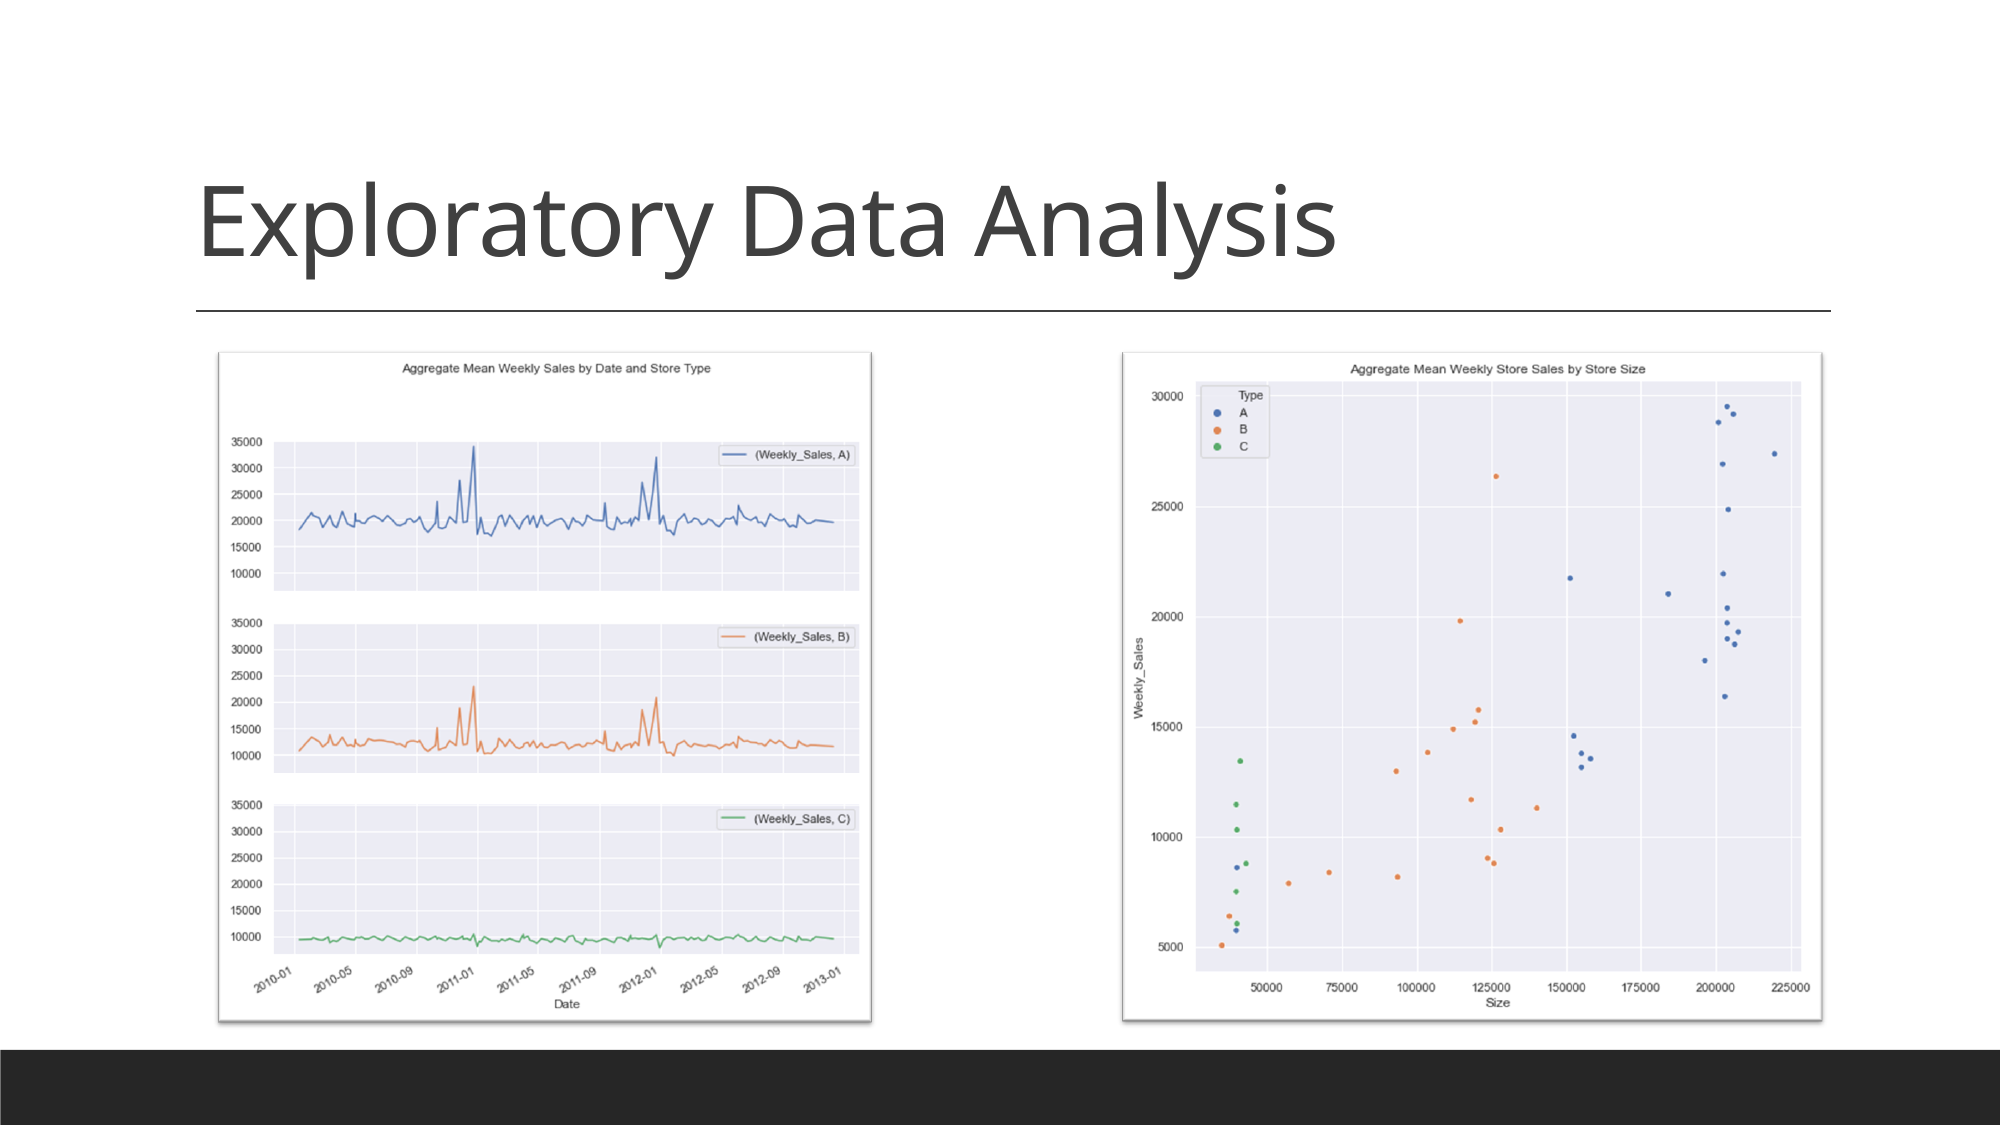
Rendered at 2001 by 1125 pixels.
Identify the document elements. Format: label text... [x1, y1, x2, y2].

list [210, 345, 880, 1032]
title Exploratory Data Analysis [180, 47, 1830, 285]
picture [1113, 345, 1831, 1031]
